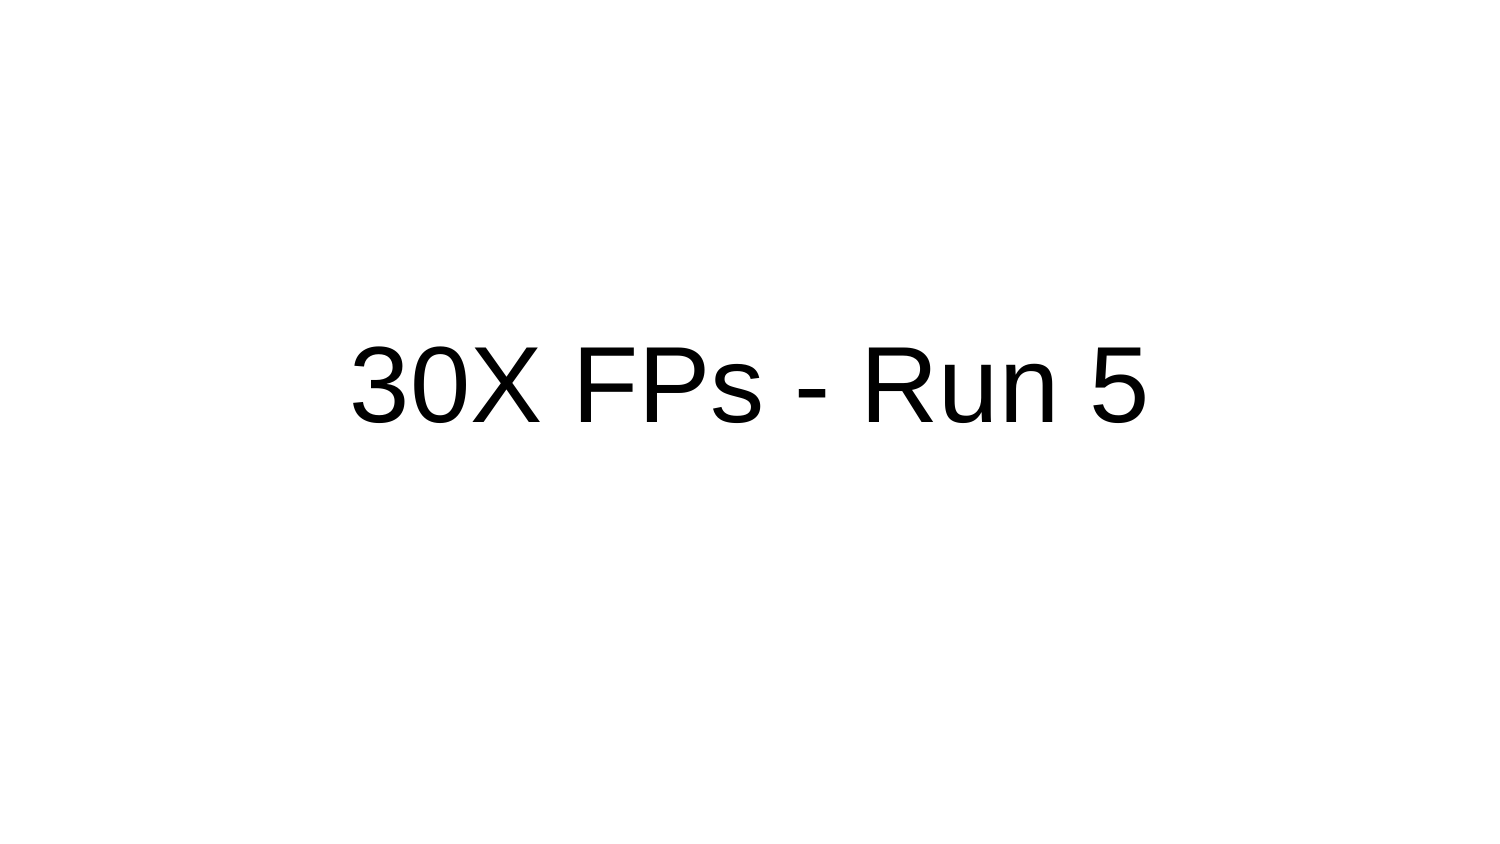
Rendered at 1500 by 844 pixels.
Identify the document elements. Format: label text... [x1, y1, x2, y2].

title 30X FPs - Run 5 [51, 122, 1449, 459]
